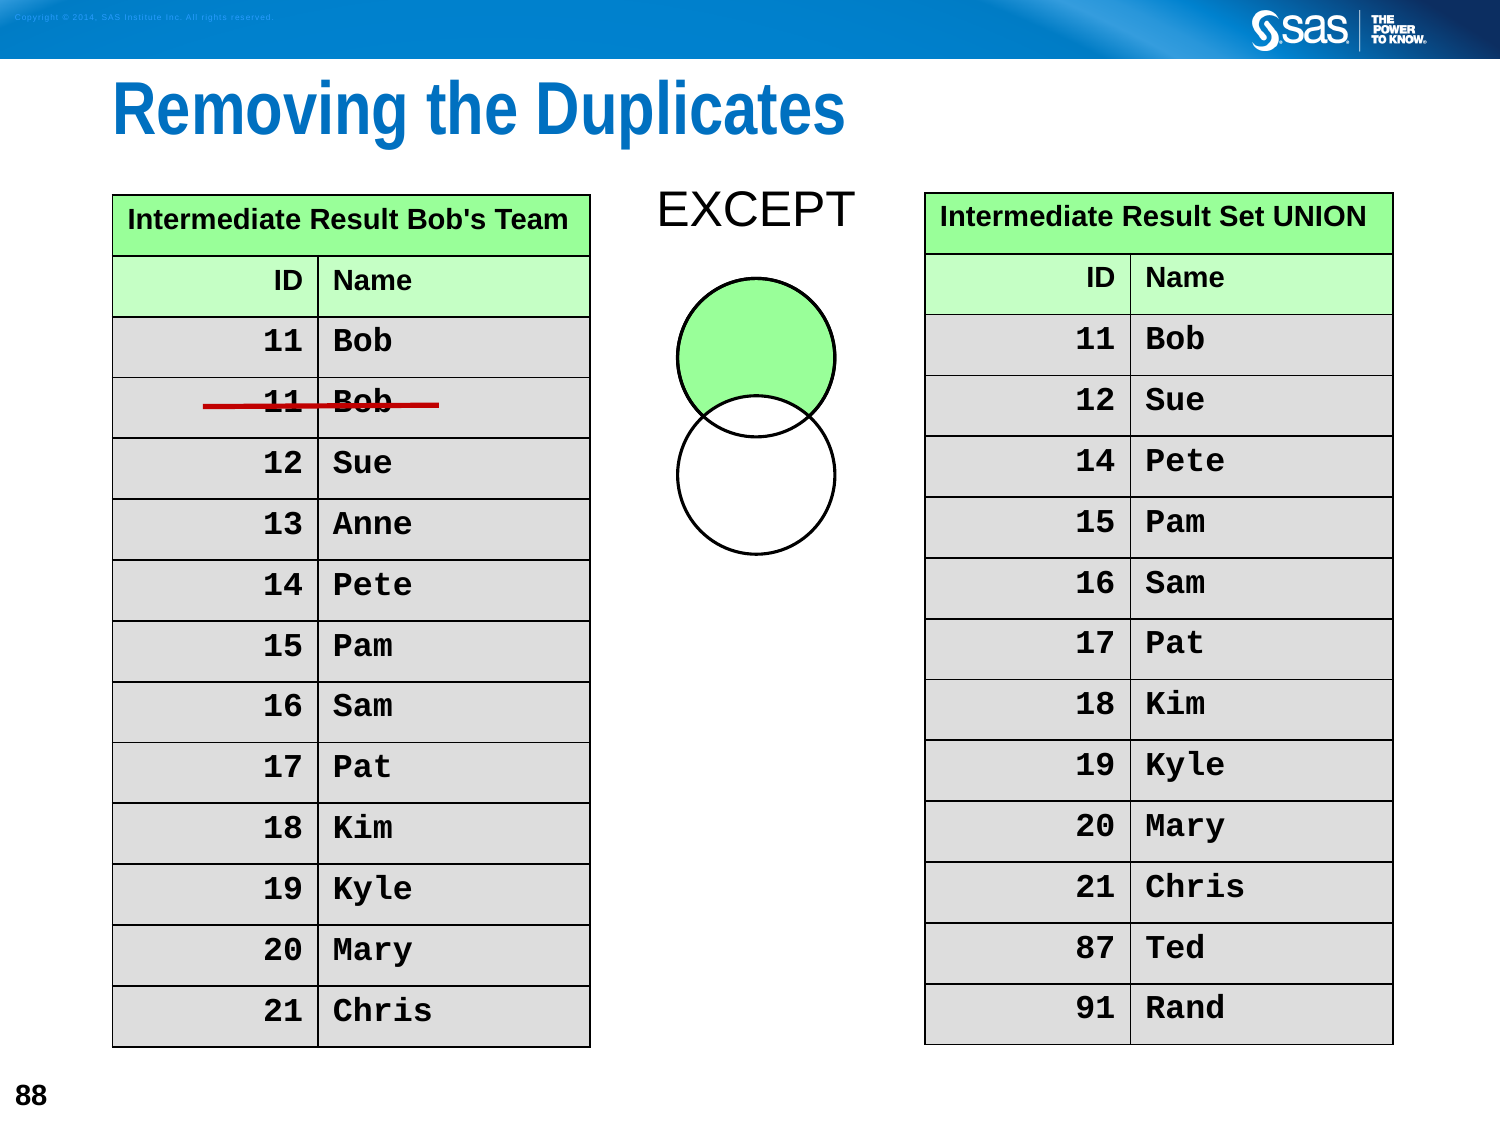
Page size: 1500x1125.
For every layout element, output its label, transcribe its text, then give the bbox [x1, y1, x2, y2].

table_cell 15 [926, 498, 1130, 557]
table_cell Kyle [319, 876, 589, 924]
table_cell Mary [319, 926, 589, 985]
table_cell 11 [926, 315, 1130, 375]
table_cell 19 [926, 741, 1130, 800]
list EXCEPT [112, 176, 1400, 876]
table_cell Bob [1131, 315, 1392, 375]
table_header Intermediate Result Set UNION [926, 194, 1392, 253]
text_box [677, 278, 836, 555]
title Removing the Duplicates [112, 75, 1500, 187]
table_cell 19 [113, 876, 317, 924]
table_cell Chris [319, 987, 589, 1046]
table_cell 17 [926, 620, 1130, 679]
table_cell Sam [1131, 559, 1392, 618]
table_cell Sue [1131, 376, 1392, 435]
table_cell Pete [1131, 437, 1392, 496]
picture [0, 0, 1500, 59]
table_cell 12 [926, 376, 1130, 435]
table_cell 87 [926, 924, 1130, 983]
table_cell Pat [1131, 620, 1392, 679]
table_cell Chris [1131, 863, 1392, 922]
table_cell Kyle [1131, 741, 1392, 800]
table_cell 14 [926, 437, 1130, 496]
table_cell 91 [926, 985, 1130, 1044]
table_cell Name [1131, 255, 1392, 314]
table_cell 20 [926, 802, 1130, 861]
table_cell Rand [1131, 985, 1392, 1044]
table_cell 18 [926, 680, 1130, 739]
table_cell ID [926, 255, 1130, 314]
table_cell 21 [113, 987, 317, 1046]
table_cell Mary [1131, 802, 1392, 861]
table_cell 16 [926, 559, 1130, 618]
text_box [290, 587, 320, 677]
table_cell Kim [1131, 680, 1392, 739]
table_cell Ted [1131, 924, 1392, 983]
table_cell 20 [113, 926, 317, 985]
table_cell 21 [926, 863, 1130, 922]
table_cell Pam [1131, 498, 1392, 557]
